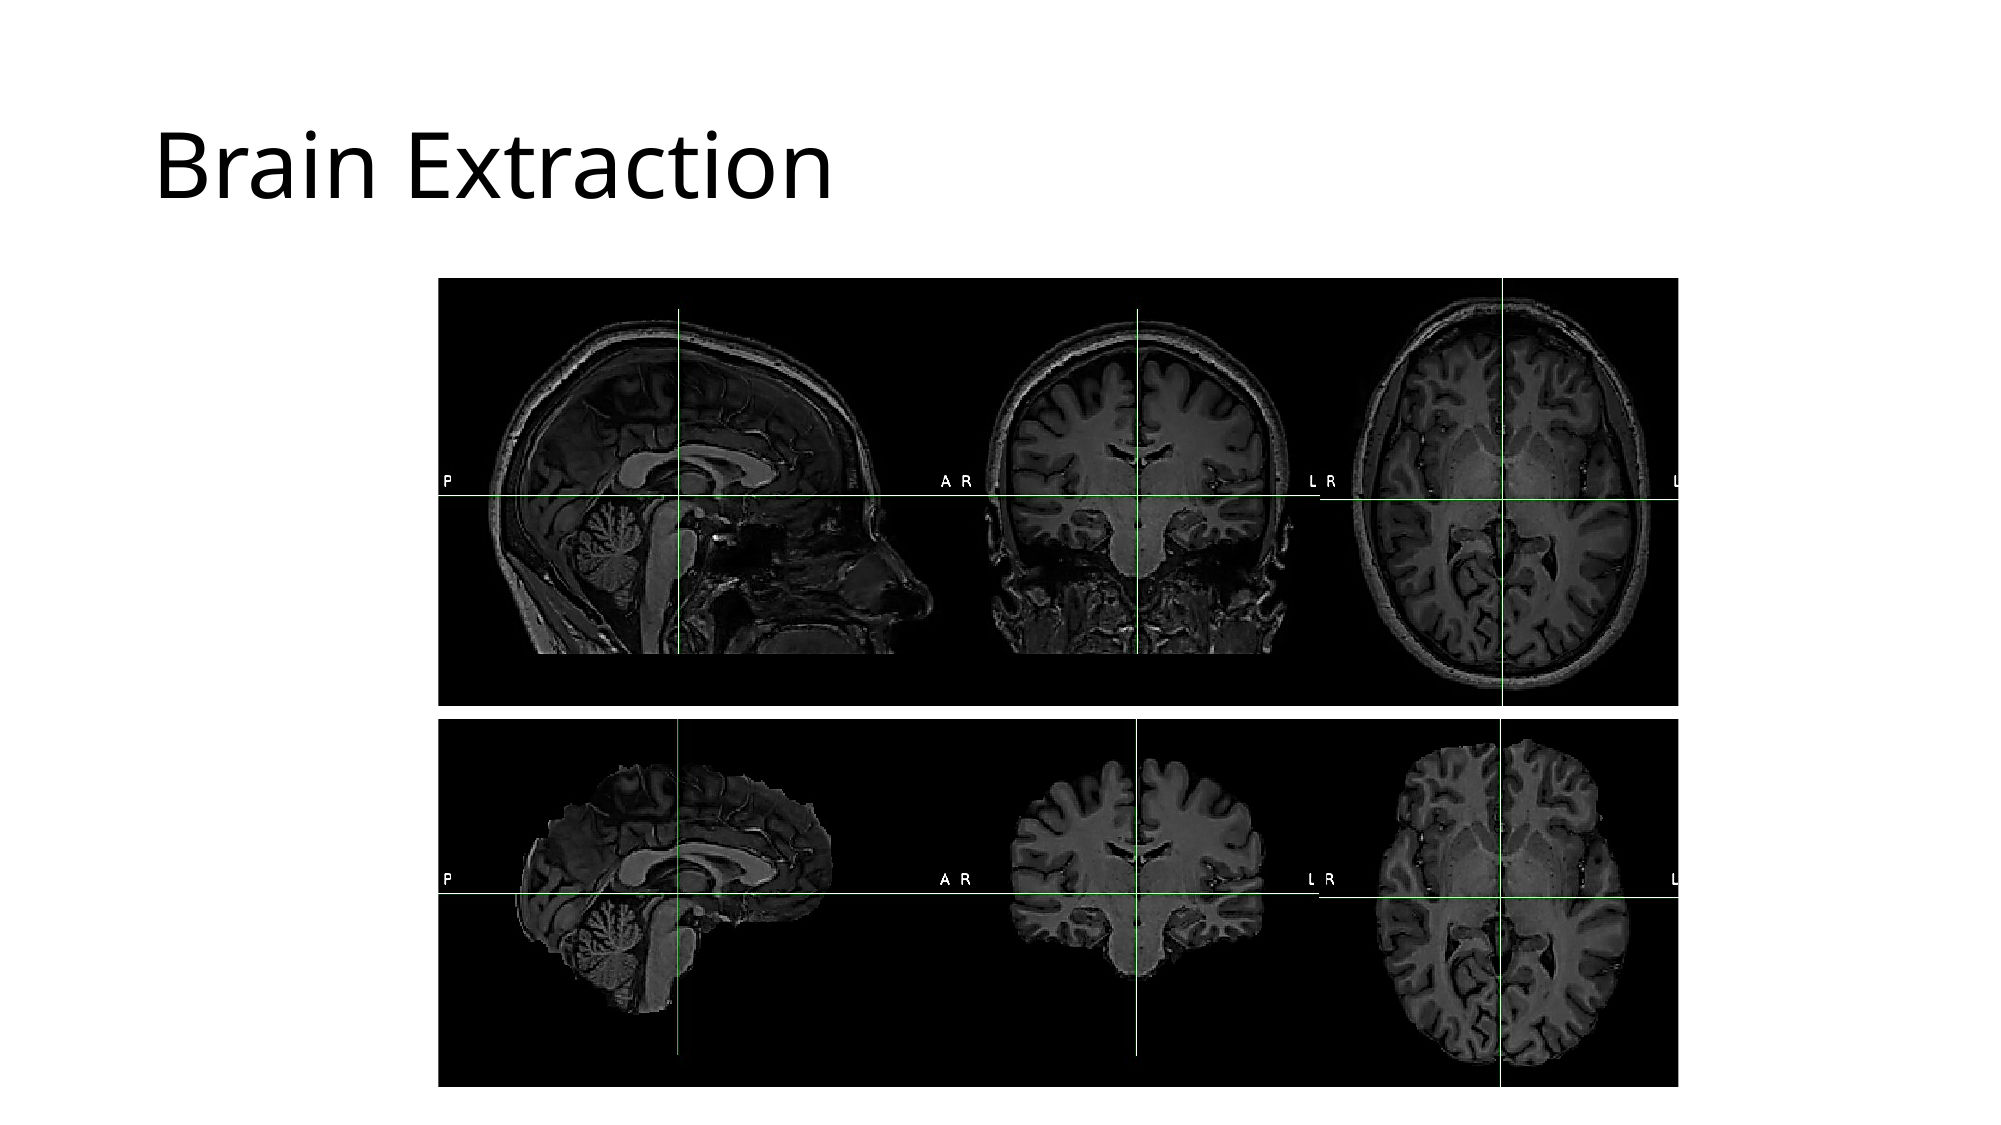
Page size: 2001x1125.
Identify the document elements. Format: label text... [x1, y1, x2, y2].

picture [438, 278, 1679, 706]
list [438, 719, 1679, 1087]
title Brain Extraction [137, 59, 1863, 278]
